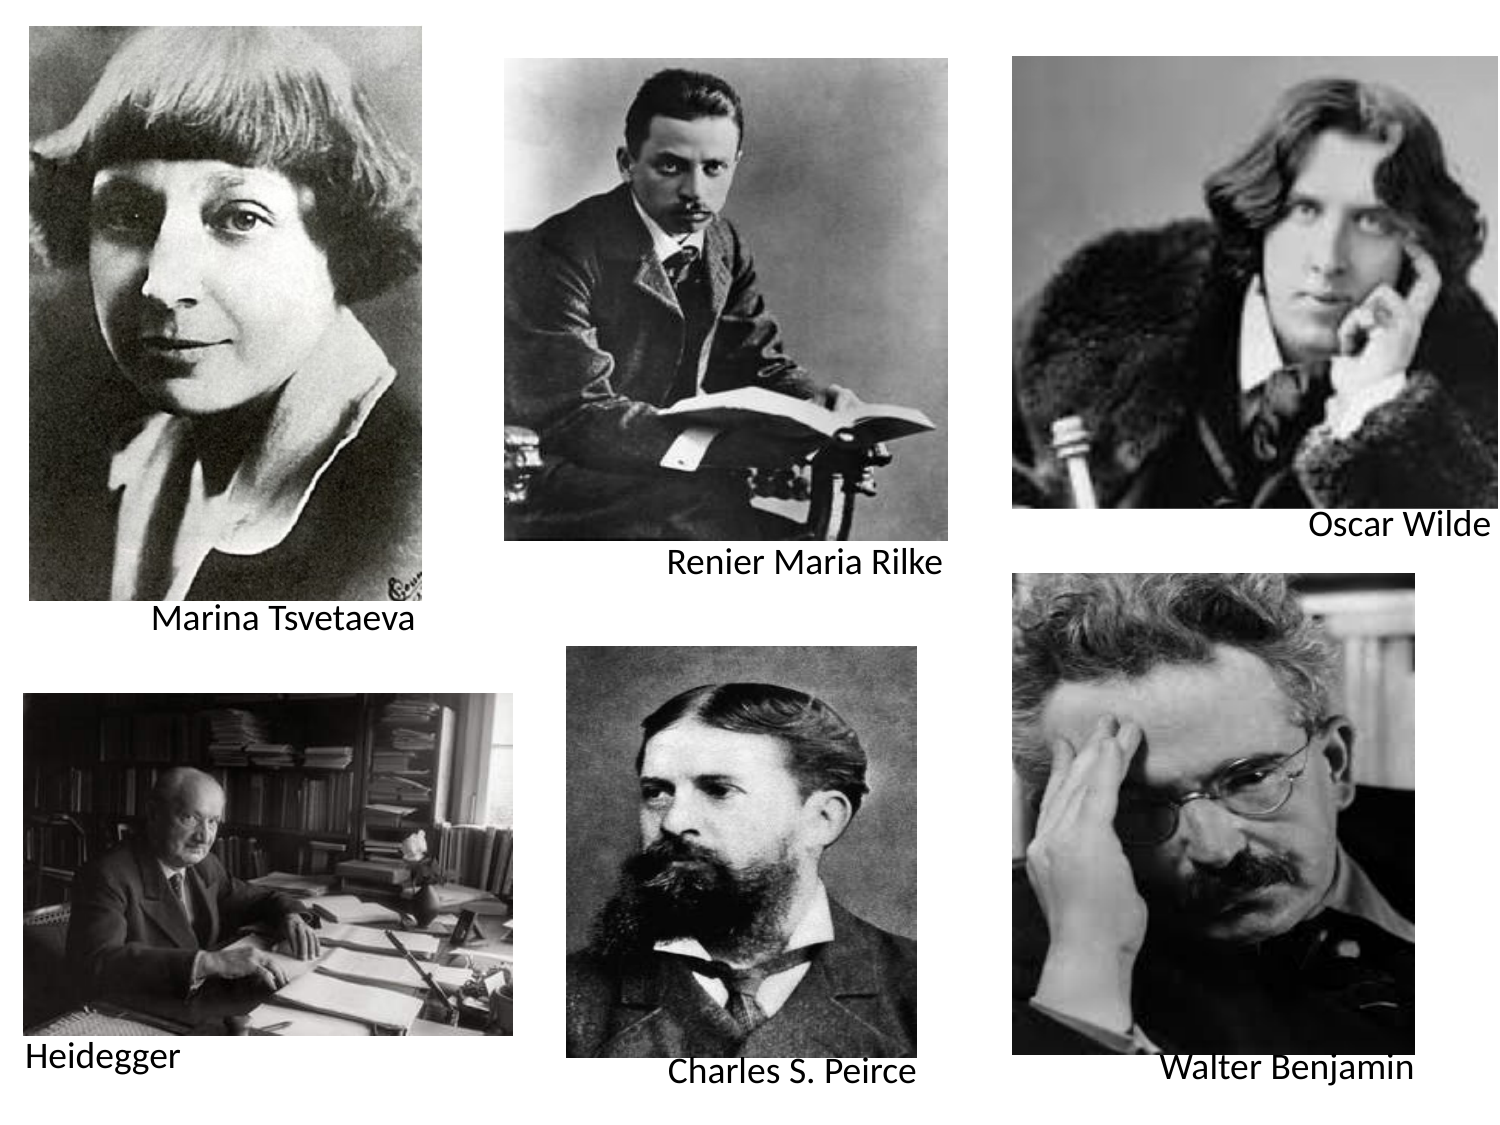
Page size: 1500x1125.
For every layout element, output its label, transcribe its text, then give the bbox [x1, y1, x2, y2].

text_box Renier Maria Rilke [651, 529, 959, 590]
picture [566, 645, 917, 1058]
text_box Heidegger [10, 1023, 205, 1084]
picture [1011, 56, 1499, 509]
text_box Charles S. Peirce [653, 1038, 933, 1099]
picture [29, 24, 423, 602]
text_box Oscar Wilde [1293, 515, 1500, 551]
text_box Walter Benjamin [1144, 1034, 1430, 1094]
picture [504, 58, 949, 541]
picture [23, 693, 513, 1036]
text_box Marina Tsvetaeva [136, 585, 432, 646]
picture [1011, 572, 1415, 1055]
